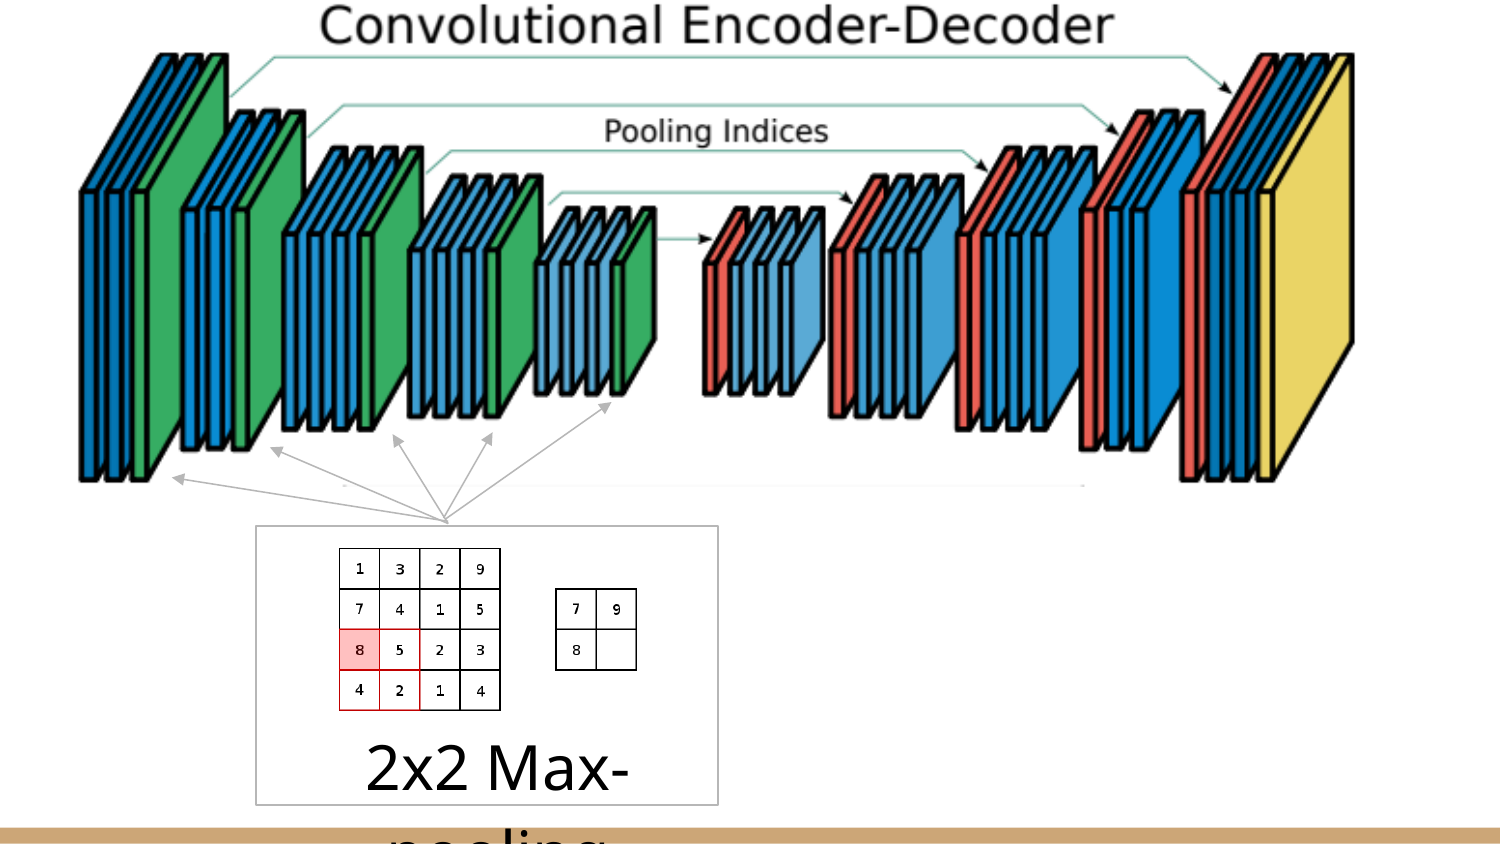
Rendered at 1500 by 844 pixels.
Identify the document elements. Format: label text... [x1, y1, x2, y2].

picture [323, 532, 653, 726]
text_box [256, 529, 718, 805]
list 2x2 Max-pooling [278, 701, 718, 794]
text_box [392, 433, 440, 524]
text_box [171, 477, 264, 522]
picture [74, 0, 1357, 487]
text_box [455, 525, 718, 701]
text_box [269, 447, 387, 524]
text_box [445, 401, 612, 520]
